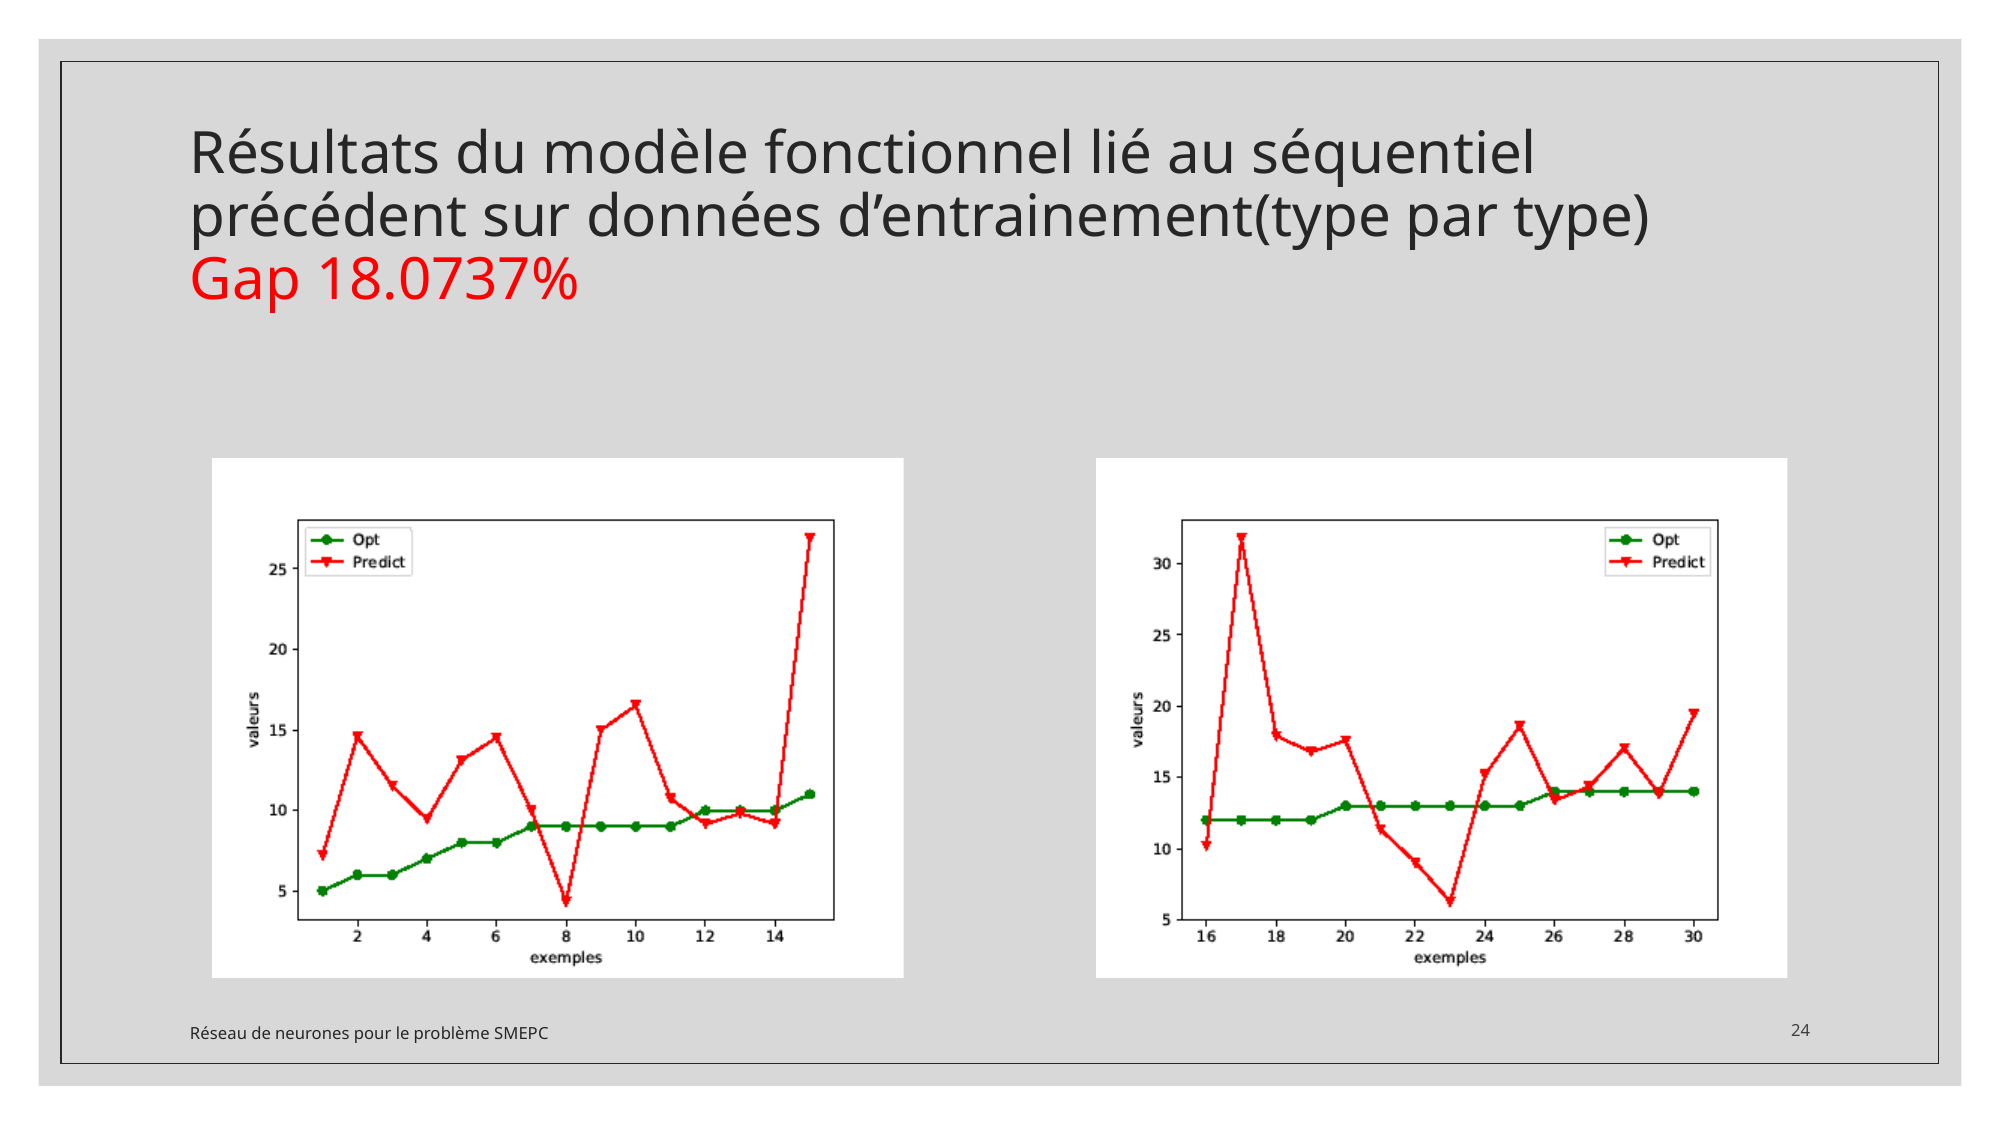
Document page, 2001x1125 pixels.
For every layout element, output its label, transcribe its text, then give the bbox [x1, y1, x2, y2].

title Résultats du modèle fonctionnel lié au séquentiel précédent sur données d’entrainement(type par type) Gap 18.0737% [174, 105, 1825, 331]
footer Réseau de neurones pour le problème SMEPC [174, 990, 1130, 1050]
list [212, 458, 904, 978]
slide_number 24 [1687, 990, 1825, 1050]
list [1096, 458, 1788, 978]
